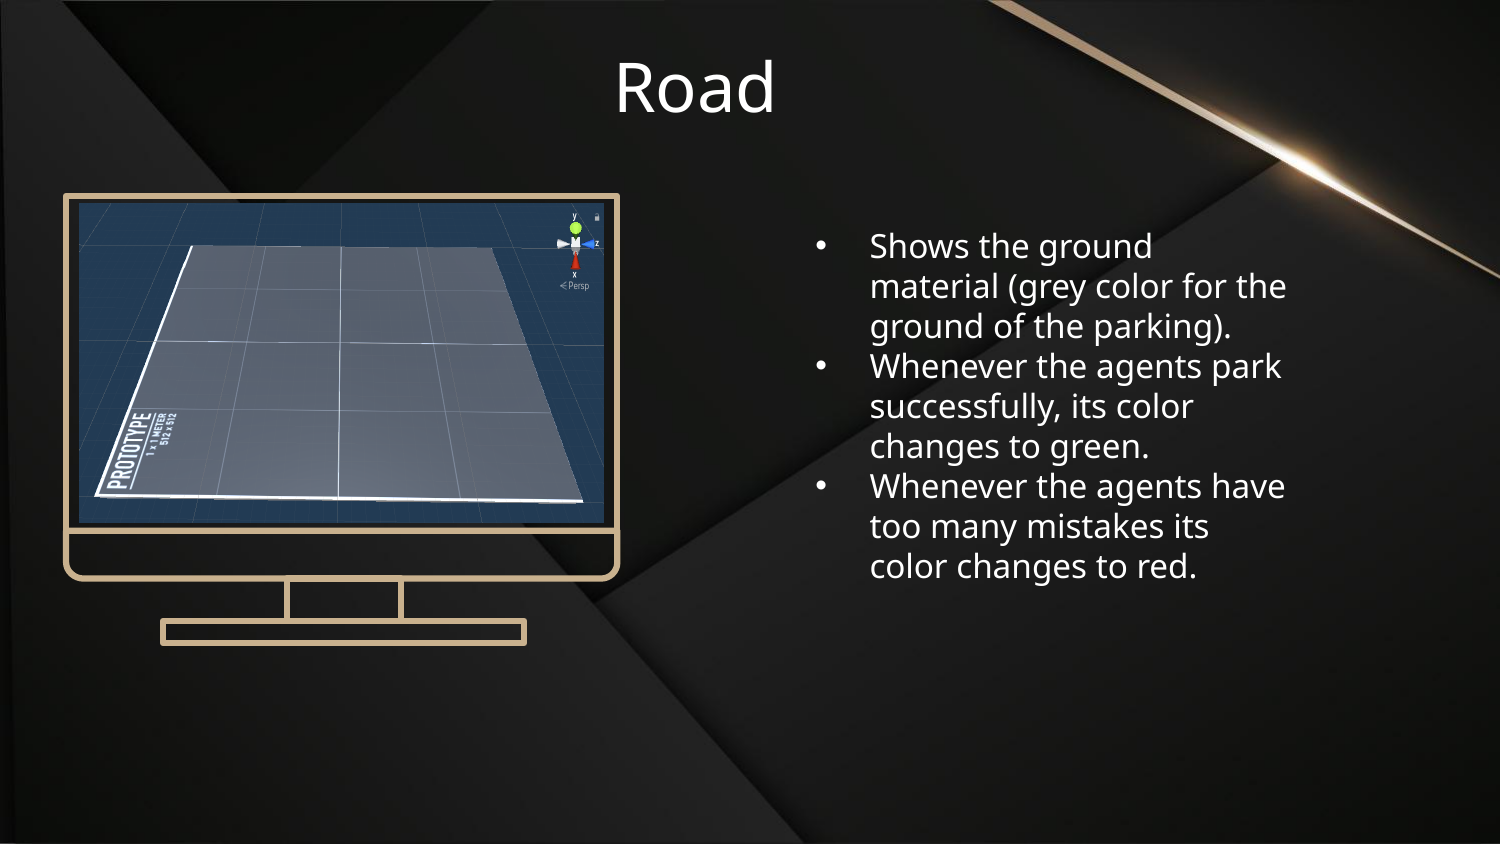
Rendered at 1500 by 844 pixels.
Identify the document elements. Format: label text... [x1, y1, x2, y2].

picture [0, 0, 1500, 844]
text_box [65, 195, 618, 644]
subtitle Shows the ground material (grey color for the ground of the parking). Whenever the agents park successfully, its color changes to green. Whenever the agents have too many mistakes its color changes to red. [779, 170, 1304, 680]
title Road [400, 32, 991, 142]
